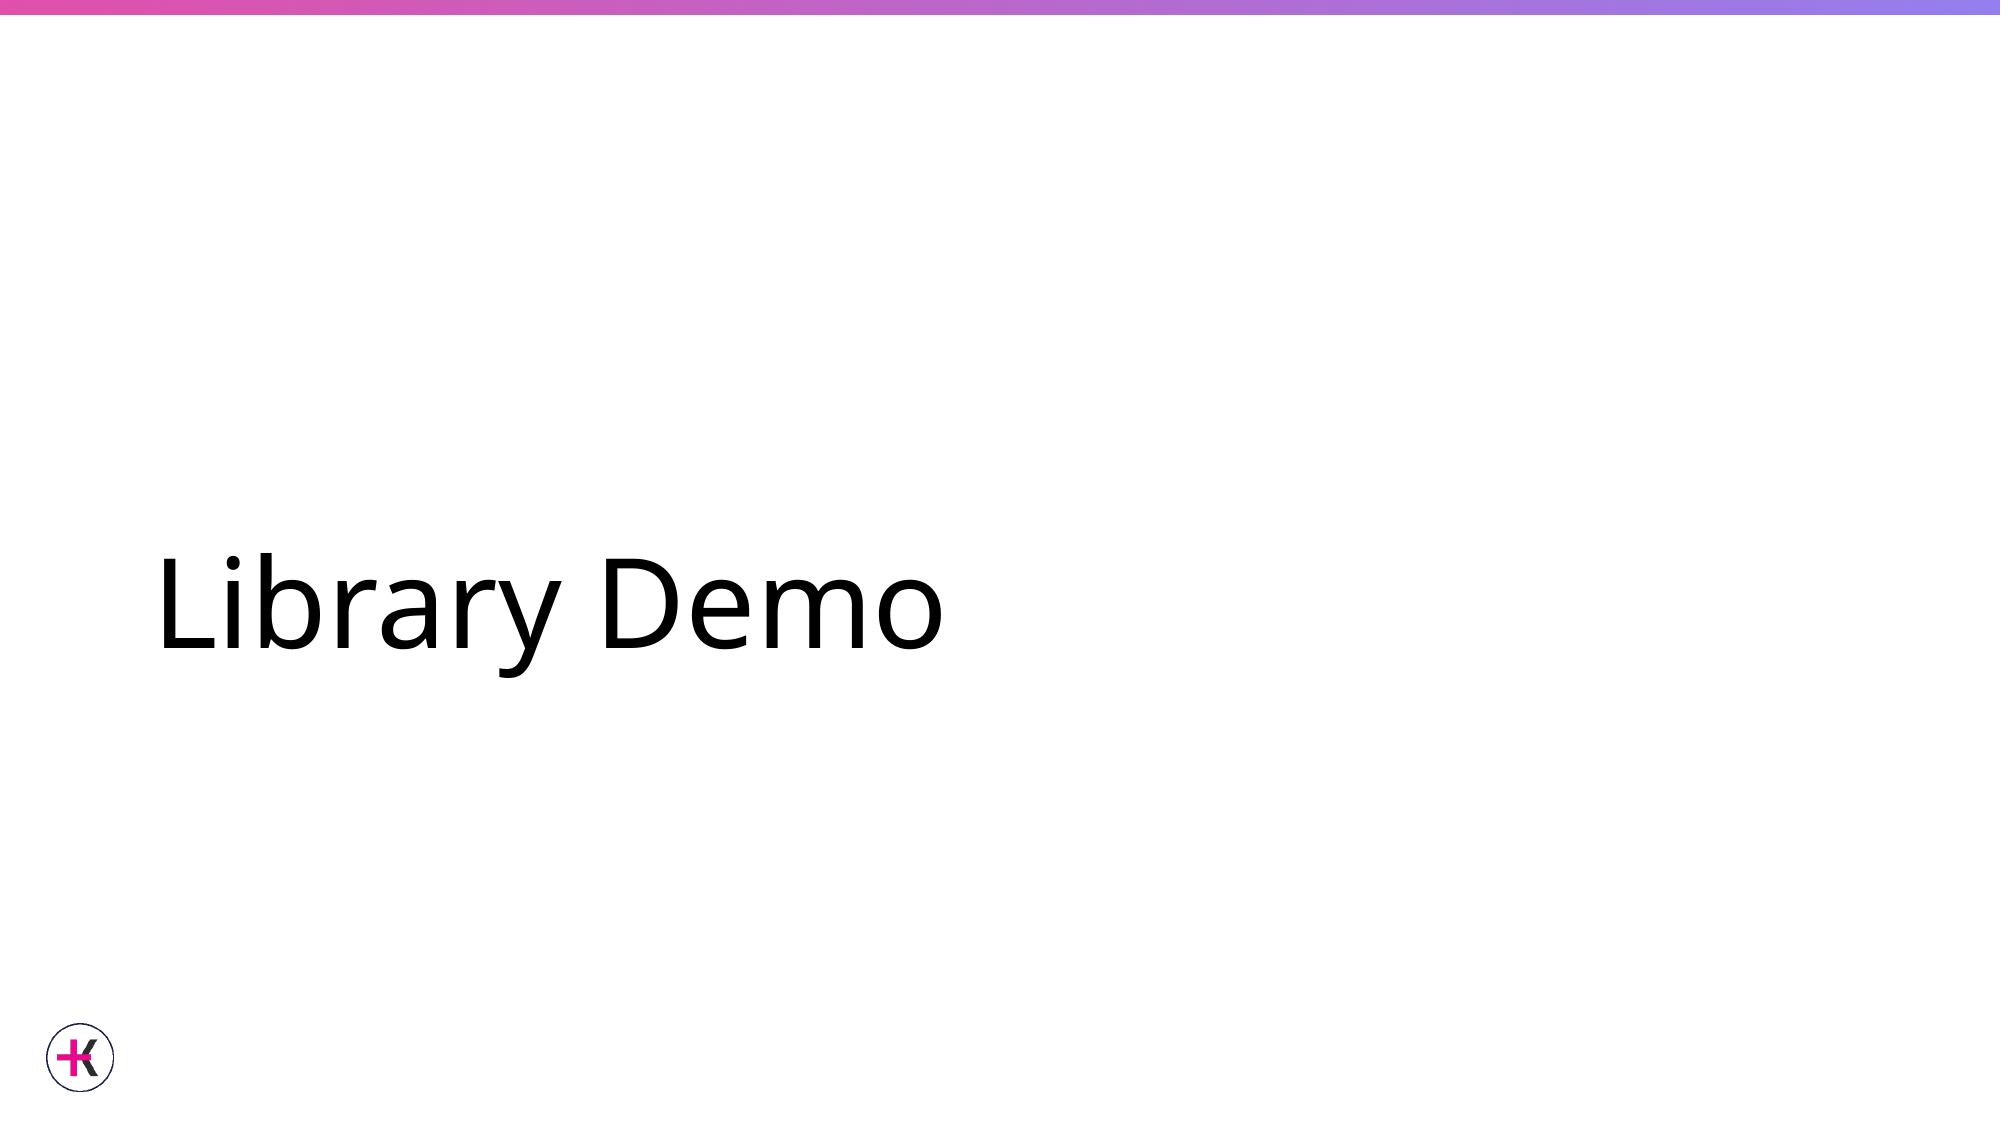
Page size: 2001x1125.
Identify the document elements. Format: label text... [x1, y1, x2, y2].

title Library Demo [137, 473, 1863, 744]
picture [0, 0, 2000, 15]
picture [46, 1023, 114, 1092]
